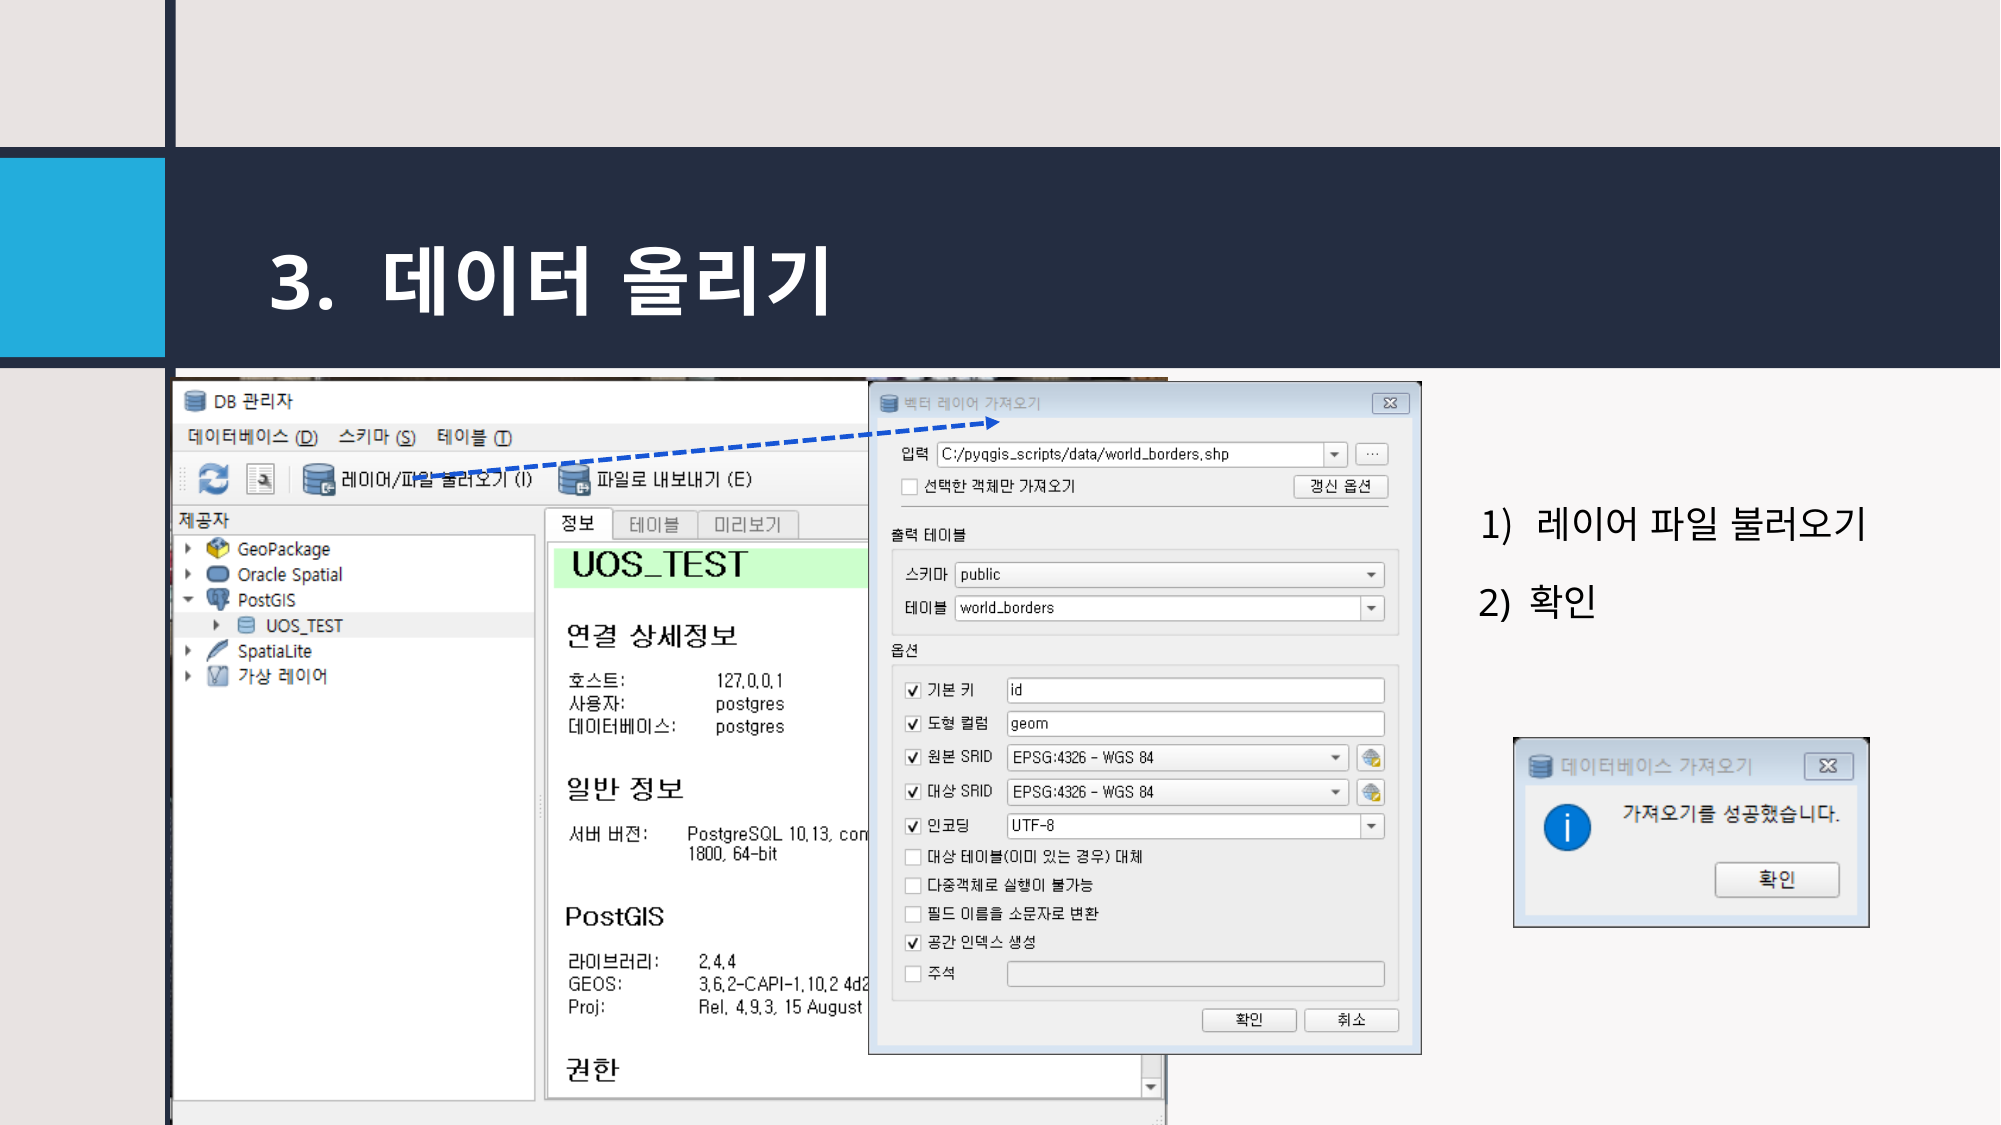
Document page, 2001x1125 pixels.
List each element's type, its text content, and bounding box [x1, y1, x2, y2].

text_box [177, 146, 2000, 369]
text_box [177, 0, 2000, 146]
picture [170, 377, 1422, 1125]
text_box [412, 421, 1001, 479]
text_box [164, 0, 177, 1125]
text_box [177, 369, 2000, 1125]
picture [1512, 736, 1870, 929]
title 3. 데이터 올리기 [251, 171, 1895, 341]
text_box 2) 확인 [1453, 571, 1929, 632]
text_box [0, 358, 164, 369]
text_box 레이어 파일 불러오기 [1465, 493, 1941, 554]
text_box [0, 146, 164, 157]
text_box [0, 369, 164, 1125]
text_box [0, 157, 164, 358]
text_box [0, 0, 164, 146]
